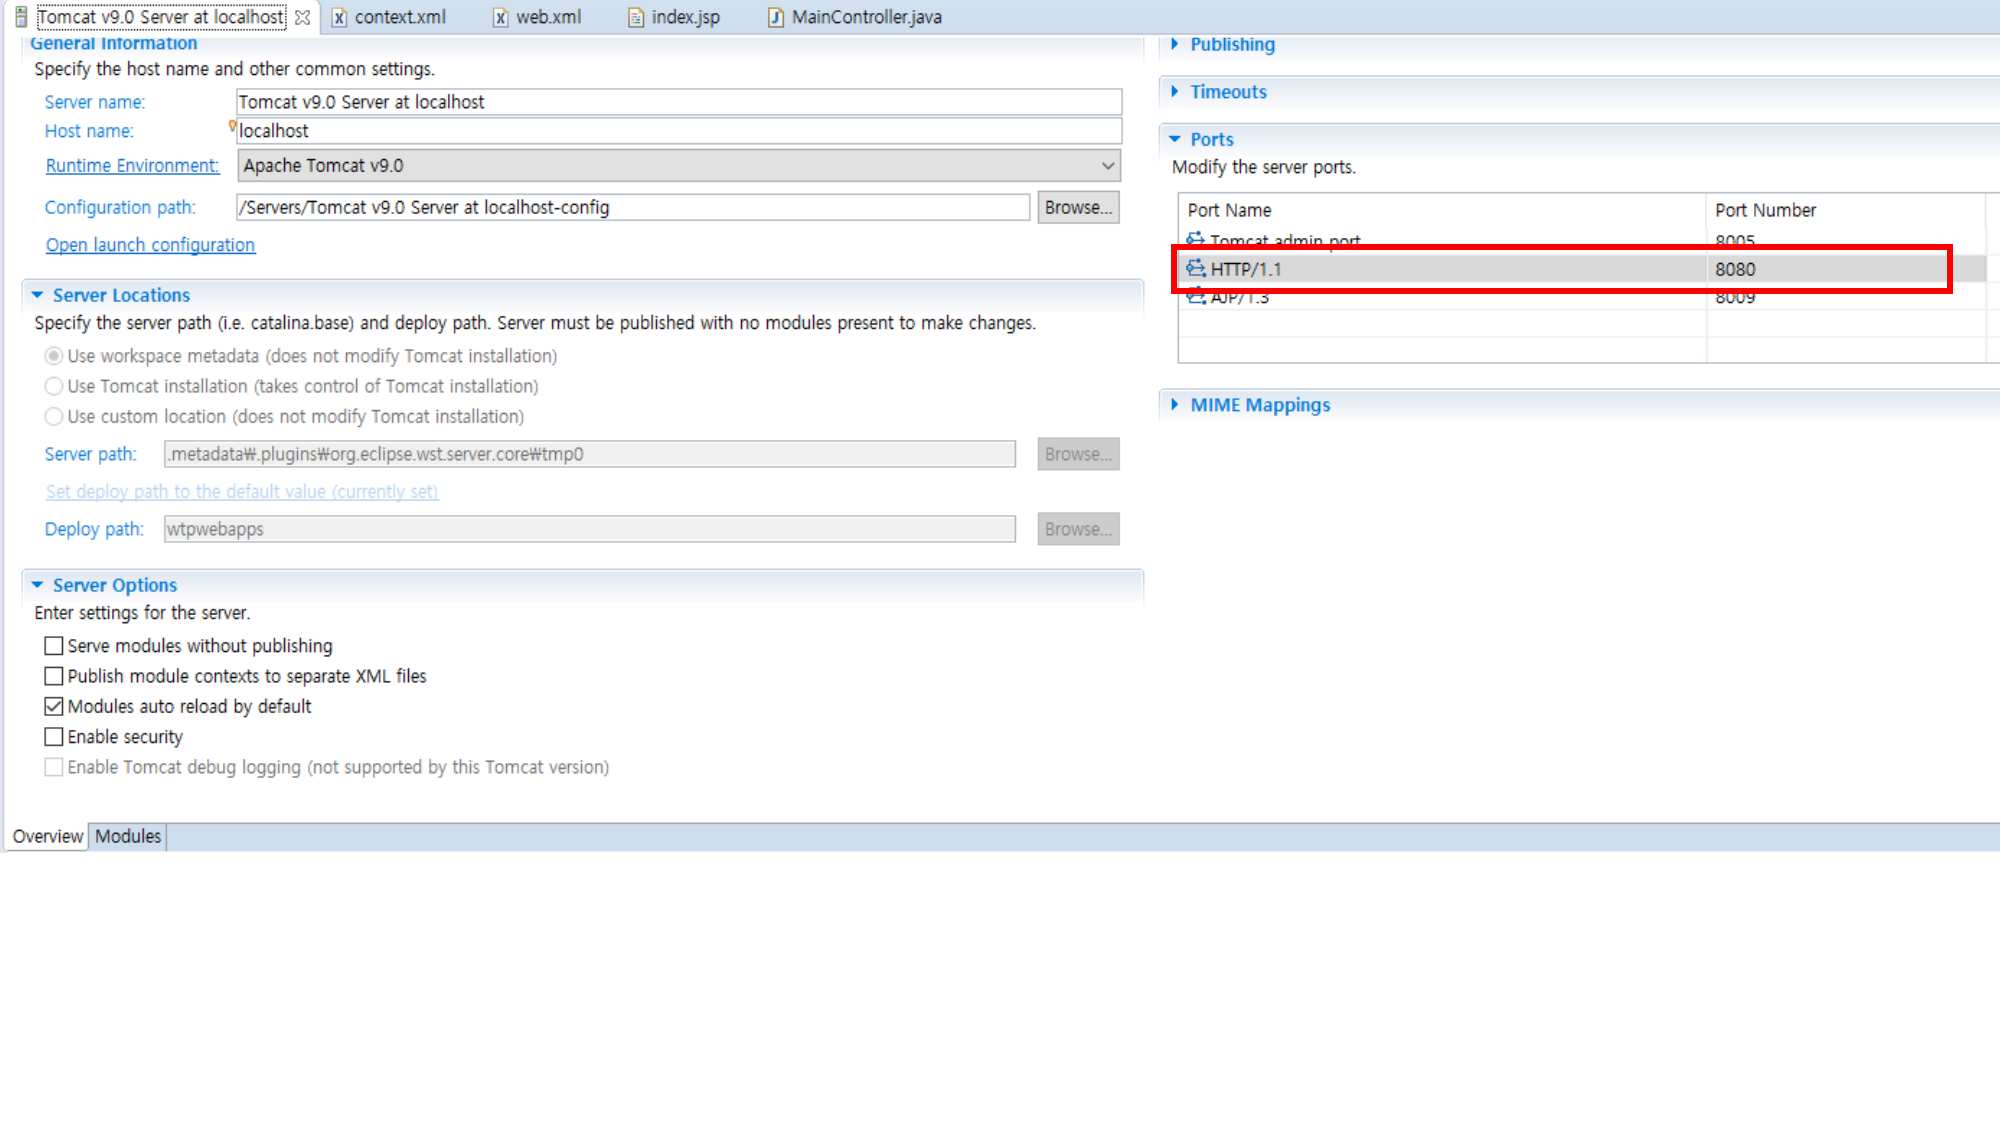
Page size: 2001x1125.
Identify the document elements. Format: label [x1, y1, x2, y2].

picture [0, 0, 2000, 854]
